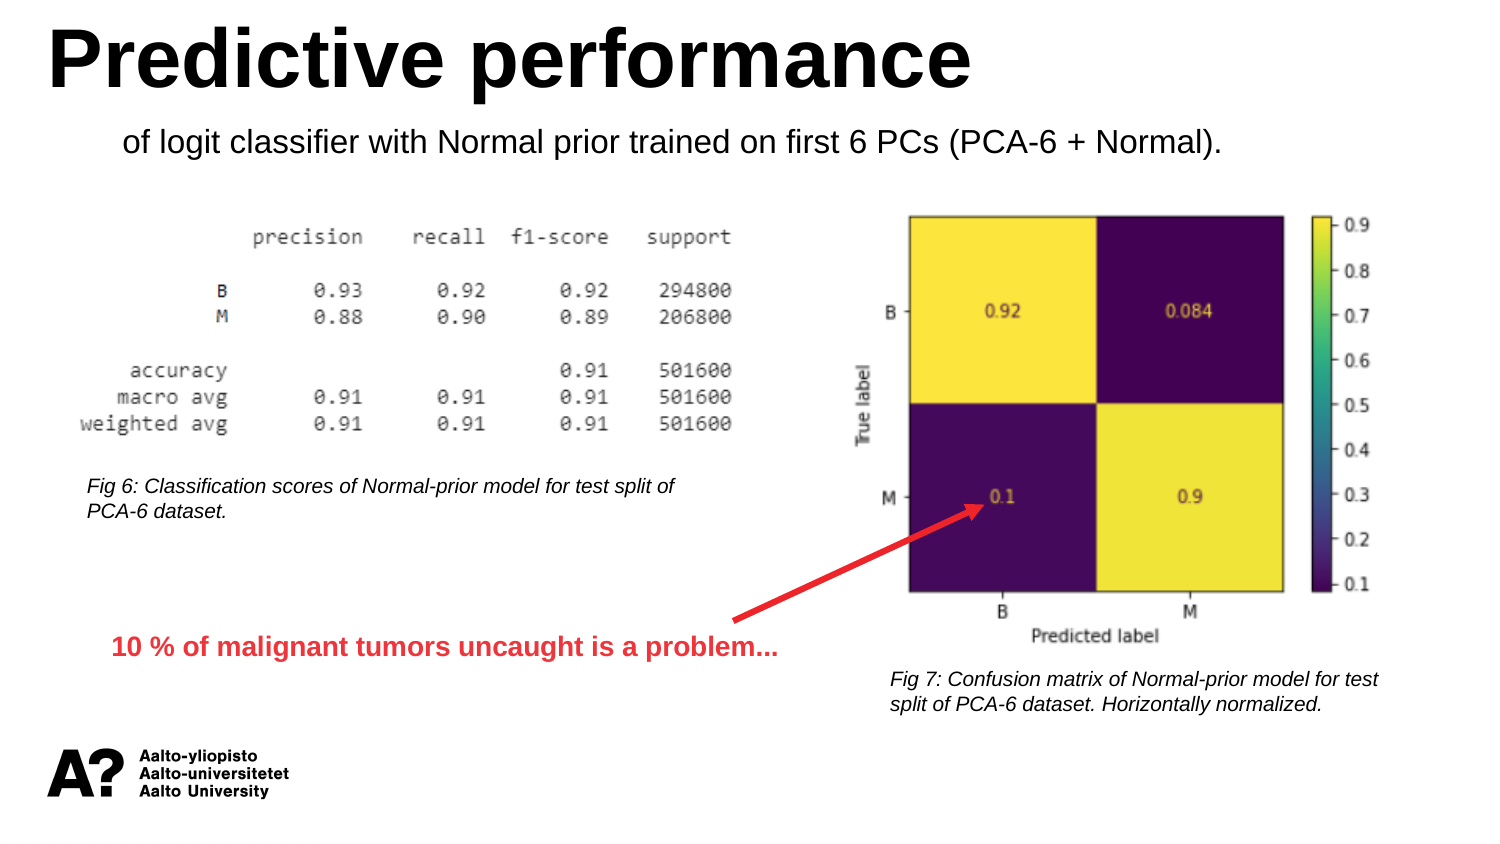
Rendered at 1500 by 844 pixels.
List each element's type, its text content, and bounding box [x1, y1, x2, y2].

picture [843, 195, 1384, 658]
picture [0, 702, 337, 844]
text_box of logit classifier with Normal prior trained on first 6 PCs (PCA-6 + Normal). [107, 113, 1240, 168]
picture [73, 219, 749, 449]
text_box Fig 7: Confusion matrix of Normal-prior model for test split of PCA-6 dataset. Horizontally normalized. [875, 657, 1399, 723]
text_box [733, 504, 985, 621]
text_box 10 % of malignant tumors uncaught is a problem... [96, 620, 795, 670]
list Predictive performance [47, 4, 1442, 169]
text_box Fig 6: Classification scores of Normal-prior model for test split of PCA-6 dataset. [72, 464, 734, 530]
